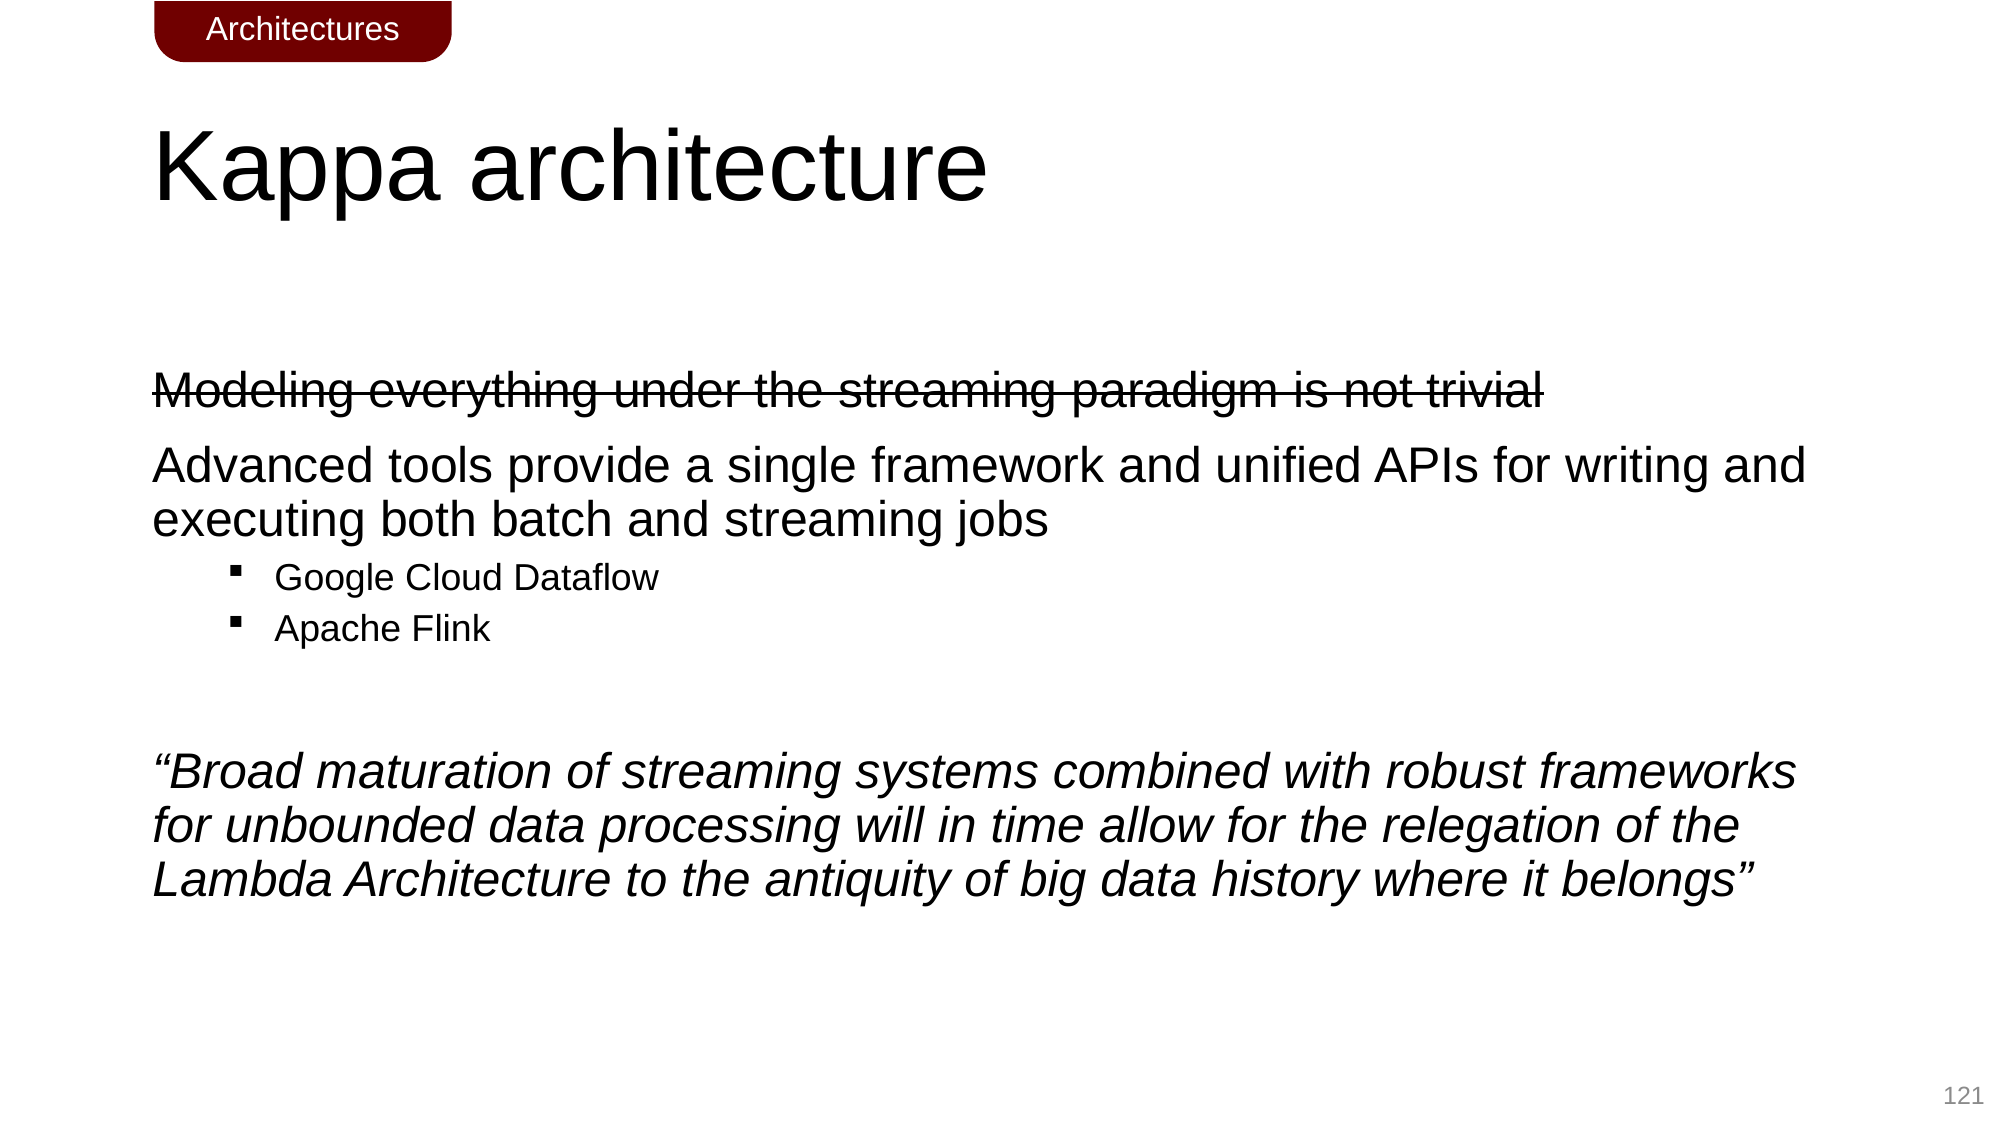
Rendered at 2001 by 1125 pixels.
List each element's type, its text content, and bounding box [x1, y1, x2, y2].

slide_number 121 [1550, 1065, 2000, 1125]
list Modeling everything under the streaming paradigm is not trivial Advanced tools provide a single framework and unified APIs for writing and executing both batch and streaming jobs Google Cloud Dataflow Apache Flink “Broad maturation of streaming systems combined with robust frameworks for unbounded data processing will in time allow for the relegation of the Lambda Architecture to the antiquity of big data history where it belongs” [137, 278, 1863, 993]
title Kappa architecture [137, 59, 1863, 278]
text_box Architectures [154, 1, 452, 63]
